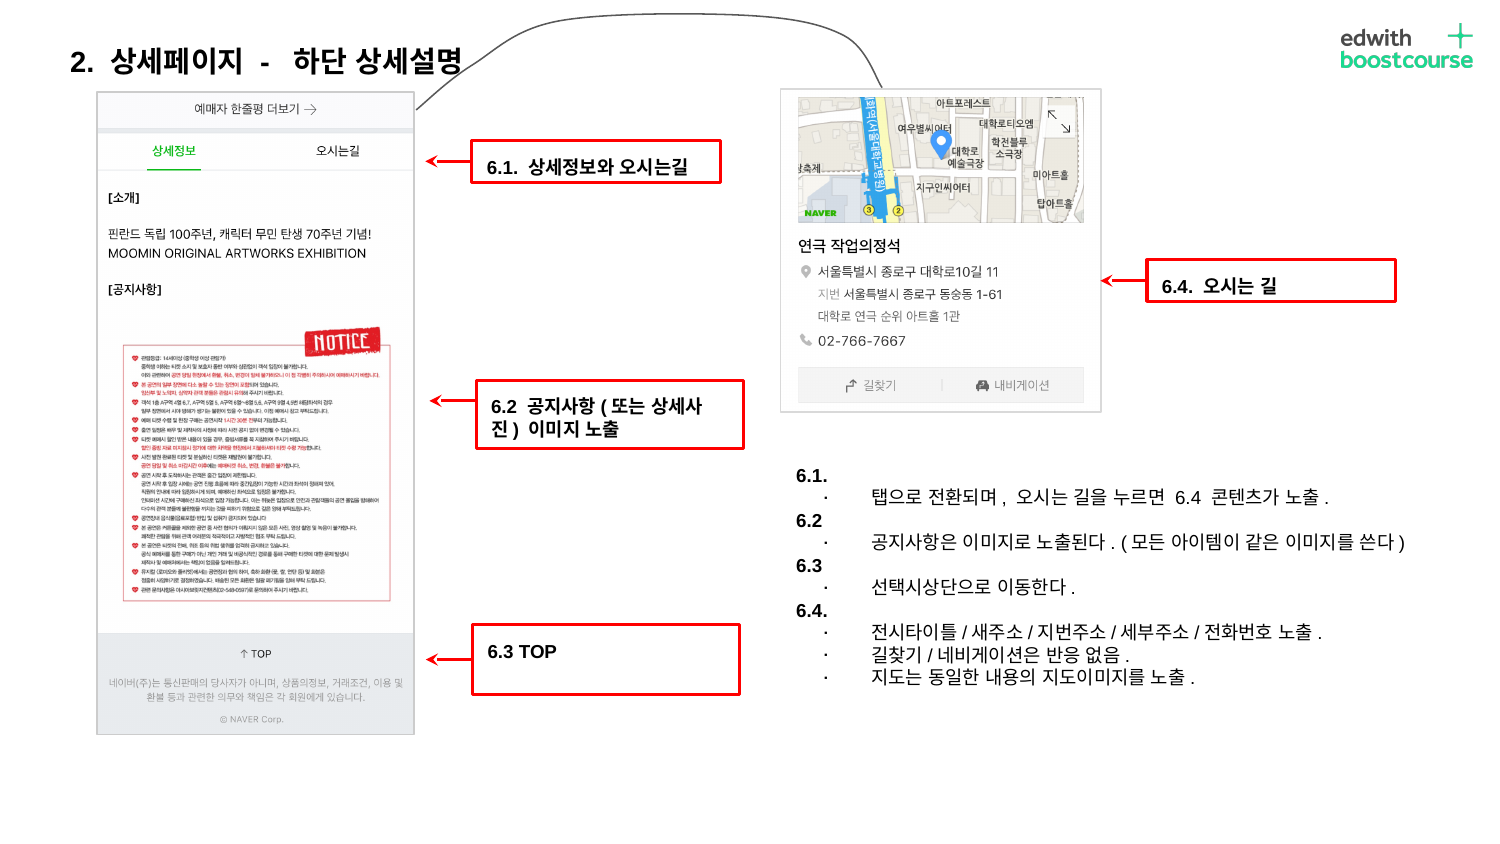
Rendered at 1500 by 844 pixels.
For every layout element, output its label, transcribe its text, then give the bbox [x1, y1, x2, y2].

text_box 6.4. 오시는 길 [1146, 259, 1396, 302]
text_box 6.1. 탭으로 전환되며, 오시는 길을 누르면 6.4 콘텐츠가 노출. 6.2 공지사항은 이미지로 노출된다. (모든 아이템이 같은 이미지를 쓴다) 6.3 선택시상단으로 이동한다. 6.4. 전시타이틀/새주소/지번주소/세부주소/전화번호 노출. 길찾기/네비게이션은 반응 없음. 지도는 동일한 내용의 지도이미지를 노출. [781, 448, 1443, 839]
picture [1341, 22, 1473, 68]
picture [97, 92, 414, 734]
picture [781, 89, 1101, 412]
text_box 6.2 공지사항(또는 상세사진) 이미지 노출 [476, 380, 744, 449]
text_box 2. 상세페이지 - 하단 상세설명 [55, 10, 538, 63]
text_box 6.1. 상세정보와 오시는길 [471, 140, 721, 183]
text_box 6.3 TOP [472, 624, 740, 695]
text_box [418, 13, 882, 110]
